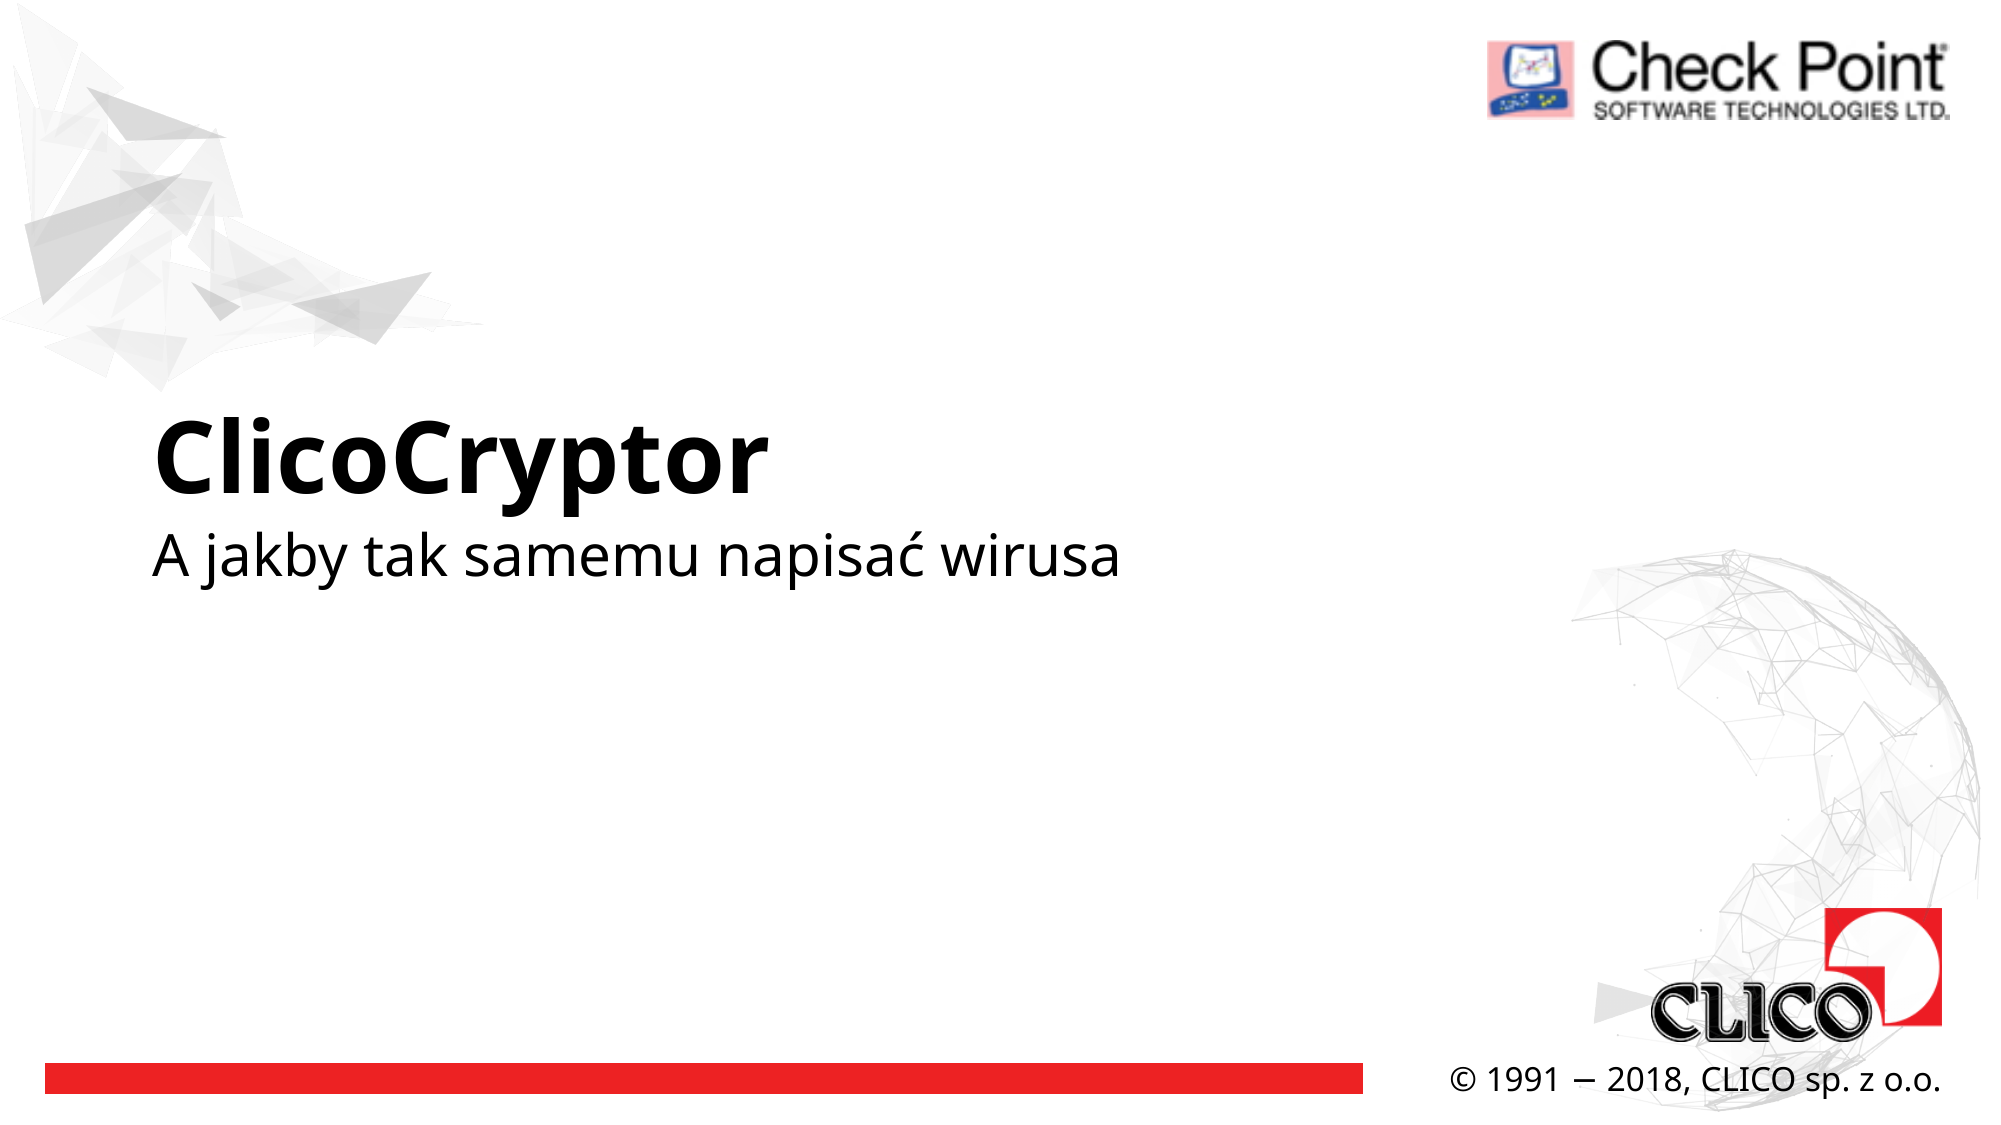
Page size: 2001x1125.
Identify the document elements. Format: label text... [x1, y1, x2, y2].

title ClicoCryptor [137, 352, 1863, 518]
picture [1487, 40, 1950, 120]
picture [1651, 908, 1942, 1042]
list A jakby tak samemu napisać wirusa [137, 518, 1863, 658]
